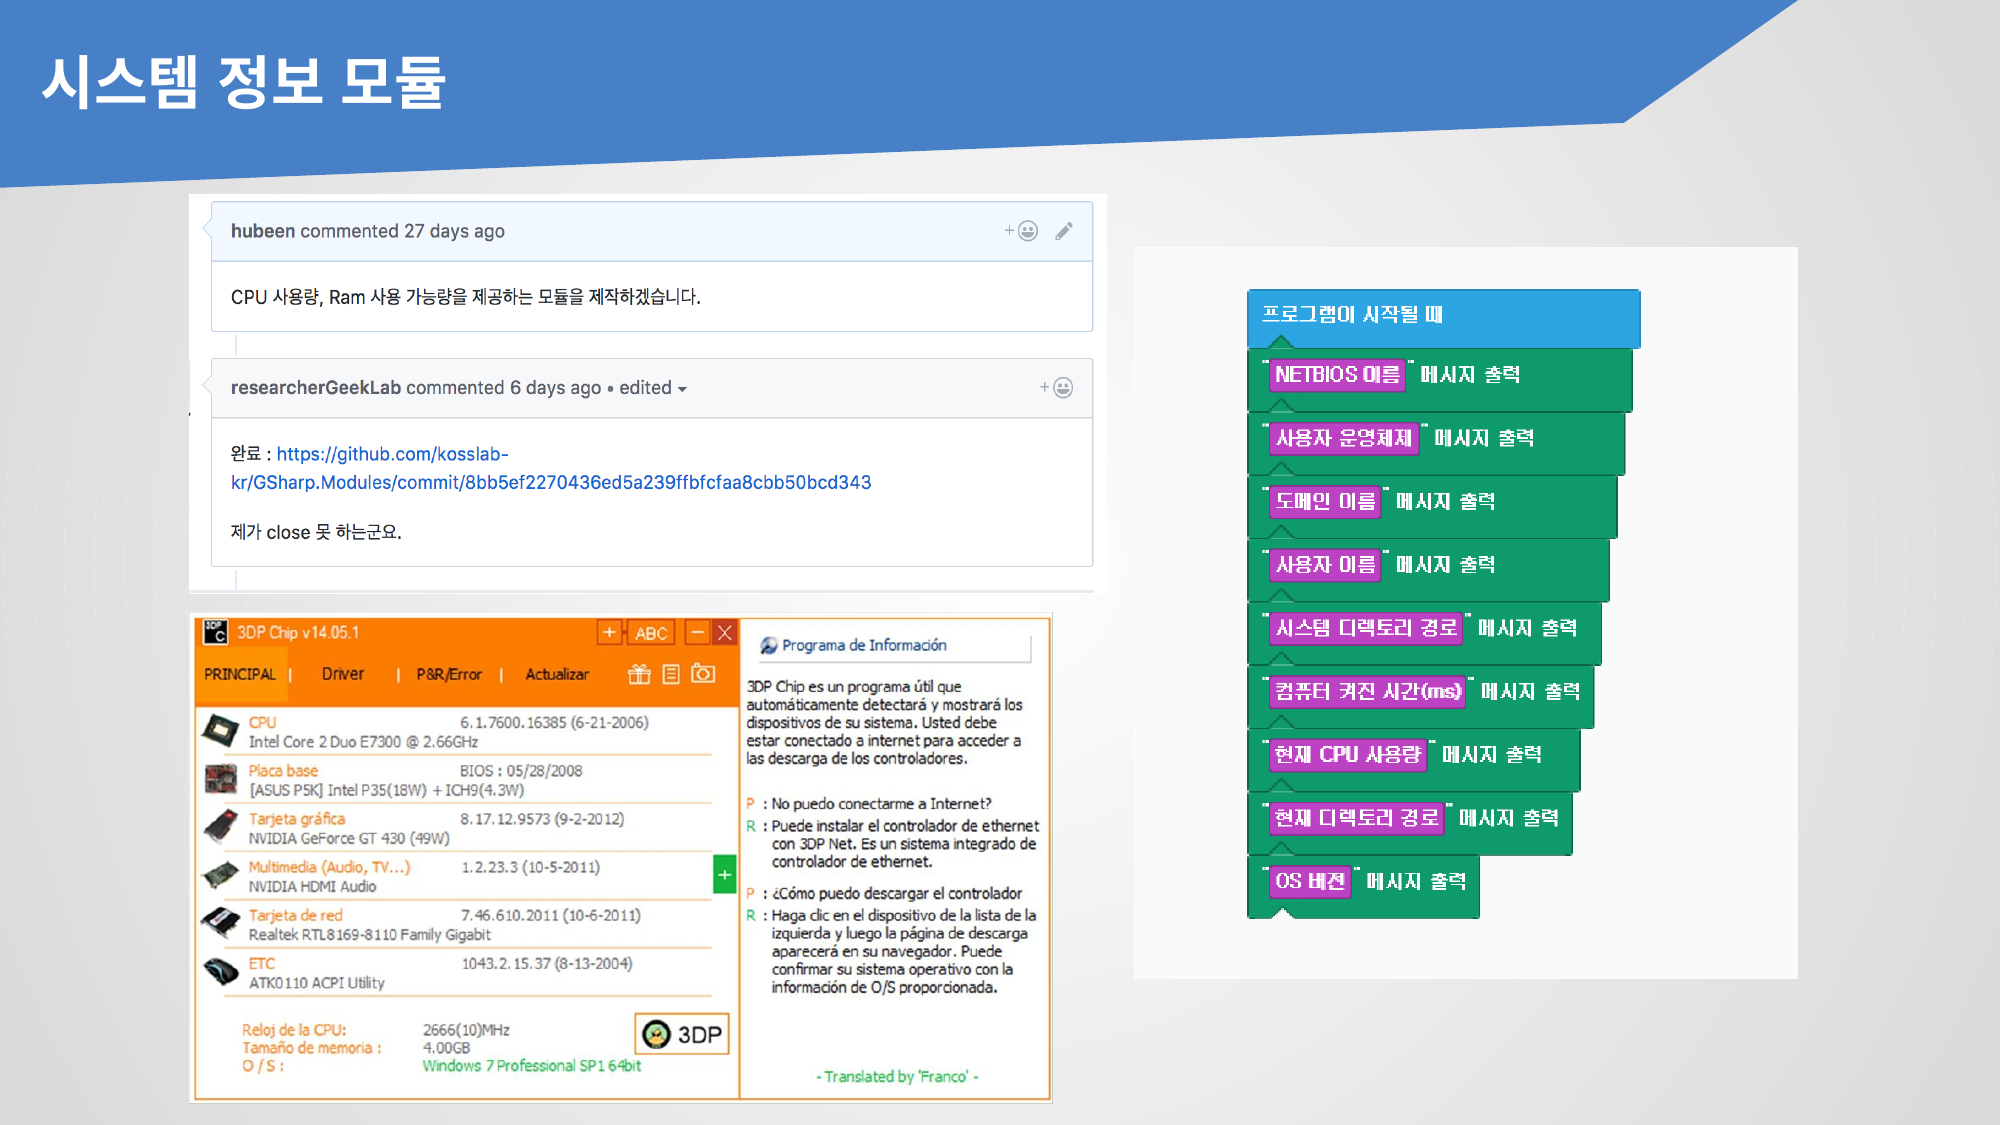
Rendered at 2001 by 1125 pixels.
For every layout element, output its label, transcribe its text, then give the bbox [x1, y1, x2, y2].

list 시스템 정보 모듈 [25, 37, 1626, 134]
picture [189, 194, 1107, 594]
picture [189, 612, 1053, 1105]
picture [1134, 247, 1798, 979]
